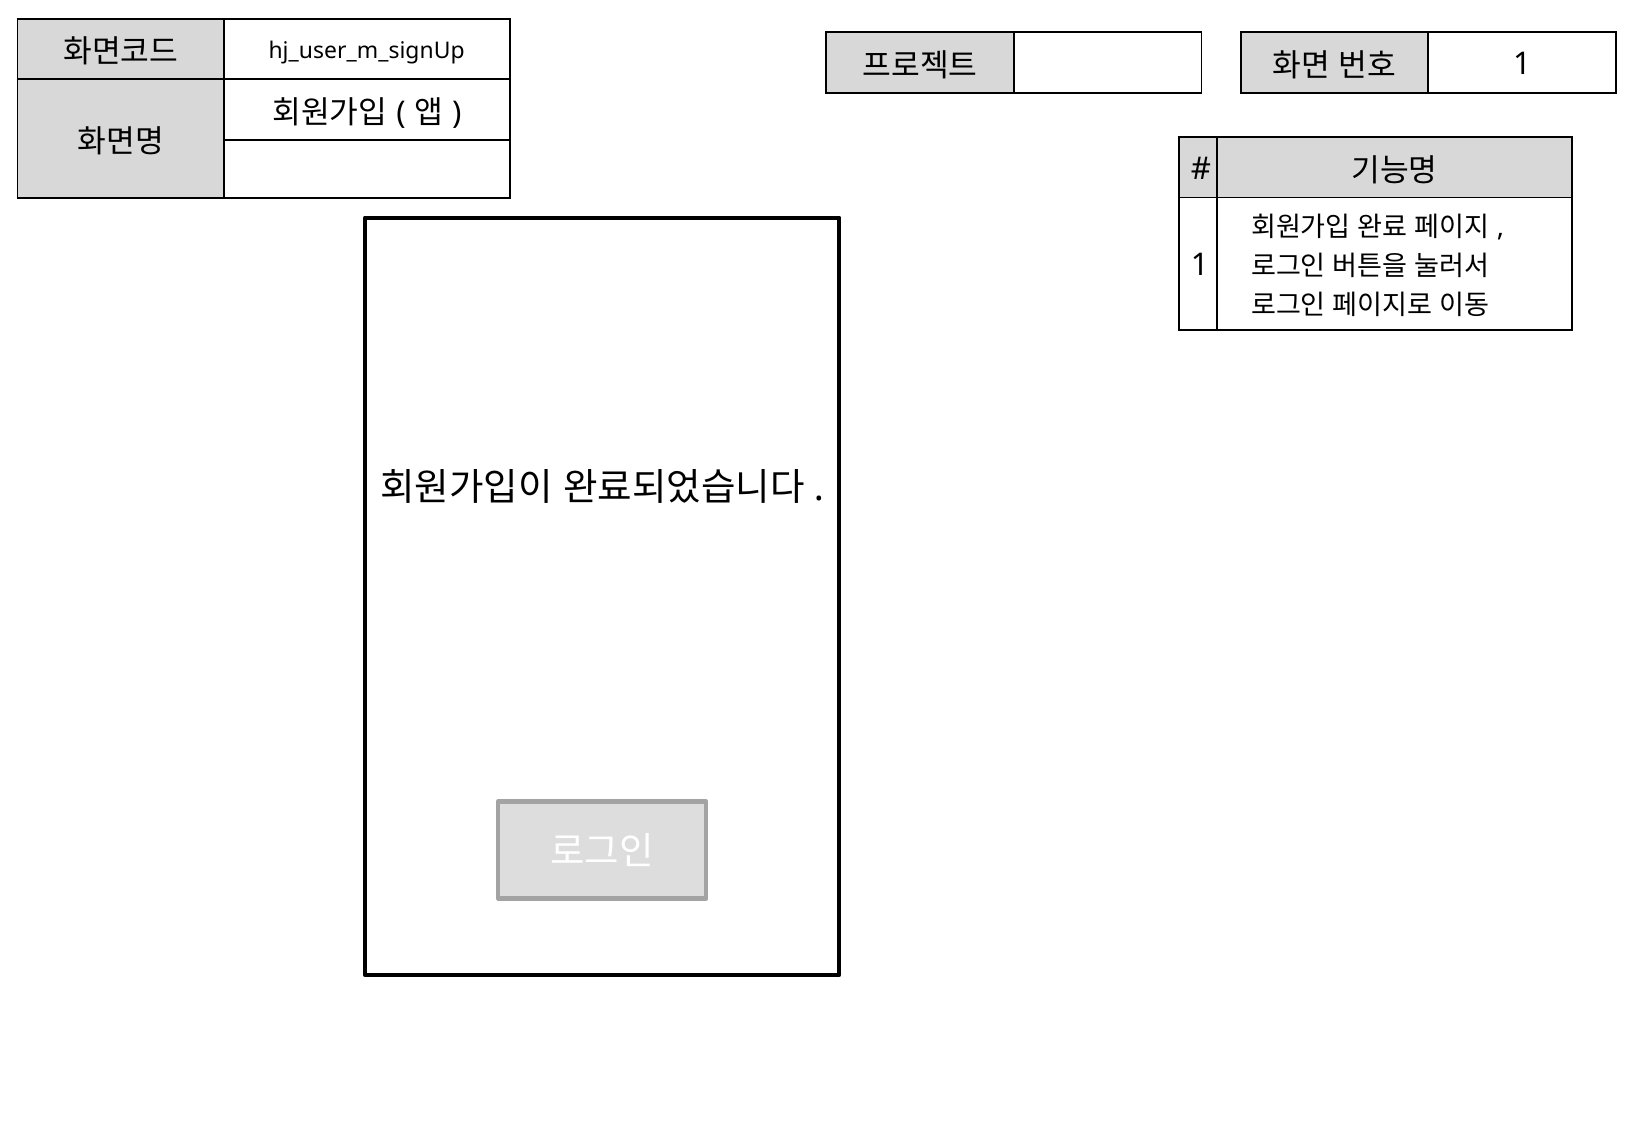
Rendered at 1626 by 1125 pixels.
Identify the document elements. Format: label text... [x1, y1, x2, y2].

table_cell 1 [1180, 198, 1216, 329]
table_header 화면코드 [18, 20, 223, 78]
table_header 1 [1429, 33, 1615, 92]
table_cell 회원가입(앱) [225, 80, 509, 139]
table_cell [225, 141, 509, 197]
text_box [363, 216, 841, 455]
text_box [363, 516, 841, 977]
table_cell 회원가입 완료 페이지, 로그인 버튼을 눌러서 로그인 페이지로 이동 [1218, 198, 1571, 329]
table_header hj_user_m_signUp [225, 20, 509, 78]
table_header # [1180, 138, 1216, 197]
table_header [1015, 33, 1201, 92]
text_box 로그인 [496, 799, 708, 901]
table_header 화면 번호 [1242, 33, 1427, 92]
text_box 회원가입이 완료되었습니다. [331, 455, 873, 516]
table_header 프로젝트 [827, 33, 1013, 92]
table_cell 화면명 [18, 80, 223, 197]
table_header 기능명 [1218, 138, 1571, 197]
